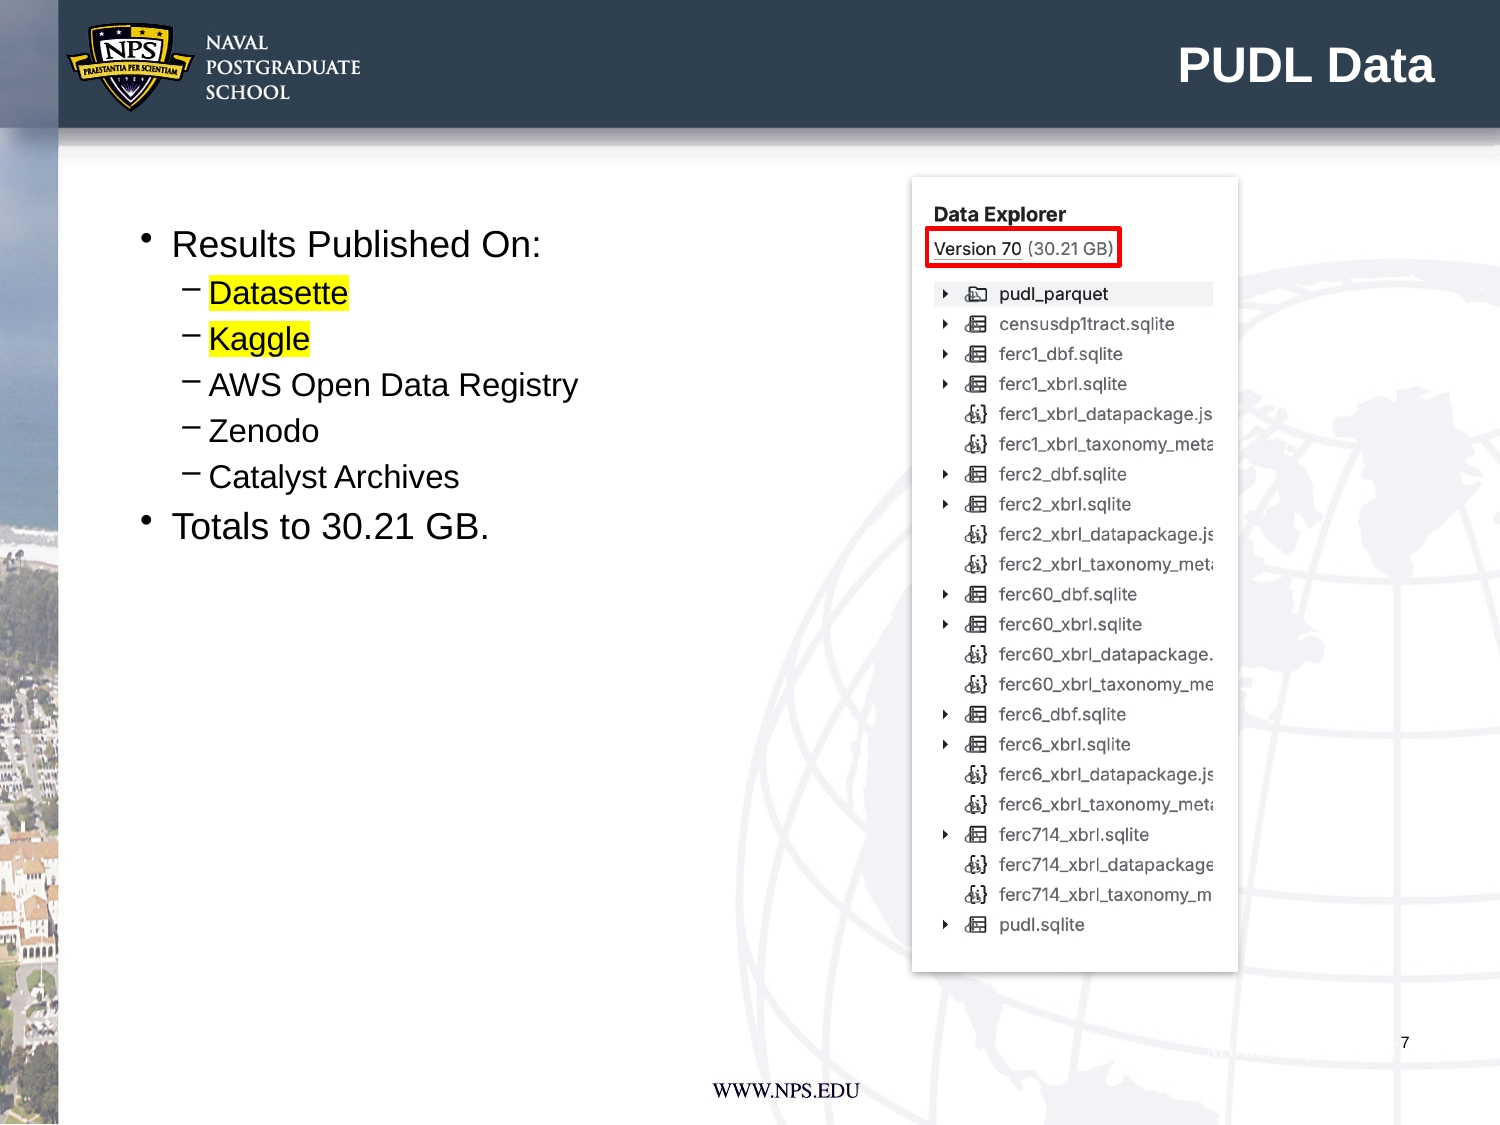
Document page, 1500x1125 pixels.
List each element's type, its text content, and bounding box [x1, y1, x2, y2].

slide_number 7 [1074, 1024, 1426, 1103]
picture [0, 0, 1500, 1125]
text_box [926, 191, 1224, 958]
title PUDL Data [375, 0, 1450, 125]
list Results Published On: Datasette Kaggle AWS Open Data Registry Zenodo Catalyst Archives Totals to 30.21 GB. [125, 212, 847, 1000]
